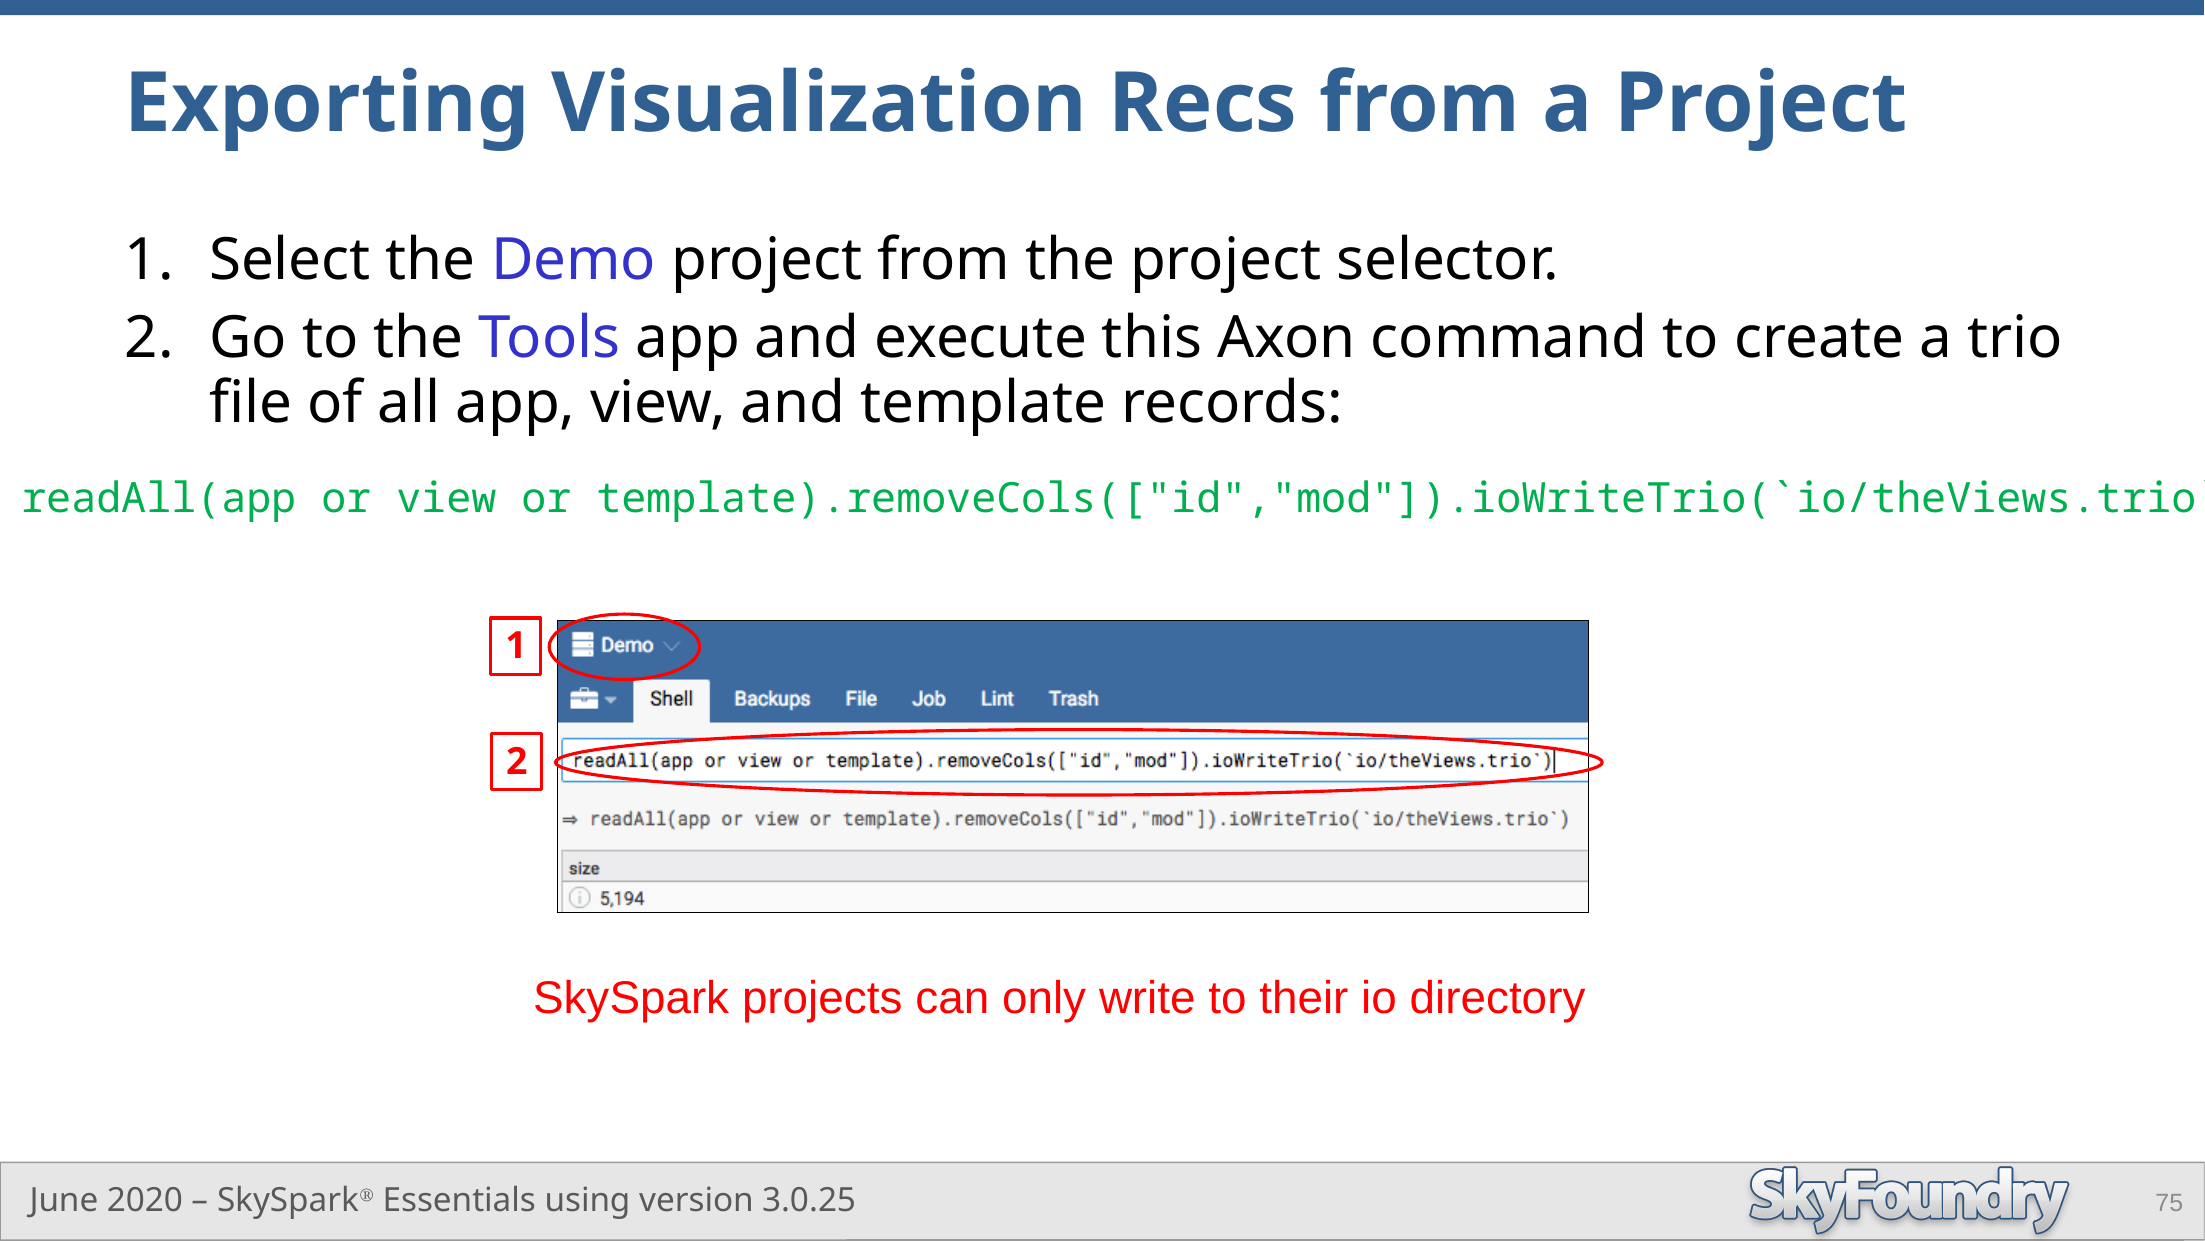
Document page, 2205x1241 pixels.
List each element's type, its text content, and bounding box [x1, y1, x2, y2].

list Select the Demo project from the project selector. Go to the Tools app and execute this Axon command to create a trio file of all app, view, and template records: [110, 530, 2094, 1109]
title Exporting Visualization Recs from a Project [110, 49, 2094, 158]
text_box SkySpark projects can only write to their io directory [518, 965, 1640, 1031]
text_box 1 [490, 618, 541, 675]
picture [1739, 1236, 2076, 1241]
picture [556, 619, 1589, 913]
text_box readAll(app or view or template).removeCols(["id","mod"]).ioWriteTrio(`io/theViews.trio`) [6, 468, 2205, 530]
slide_number 75 [1702, 1170, 2199, 1236]
picture [1739, 1145, 2076, 1170]
text_box [1595, 756, 1603, 768]
text_box [588, 614, 661, 618]
text_box 2 [491, 733, 542, 790]
list Select the Demo project from the project selector. Go to the Tools app and execute this Axon command to create a trio file of all app, view, and template records: [110, 220, 2094, 468]
